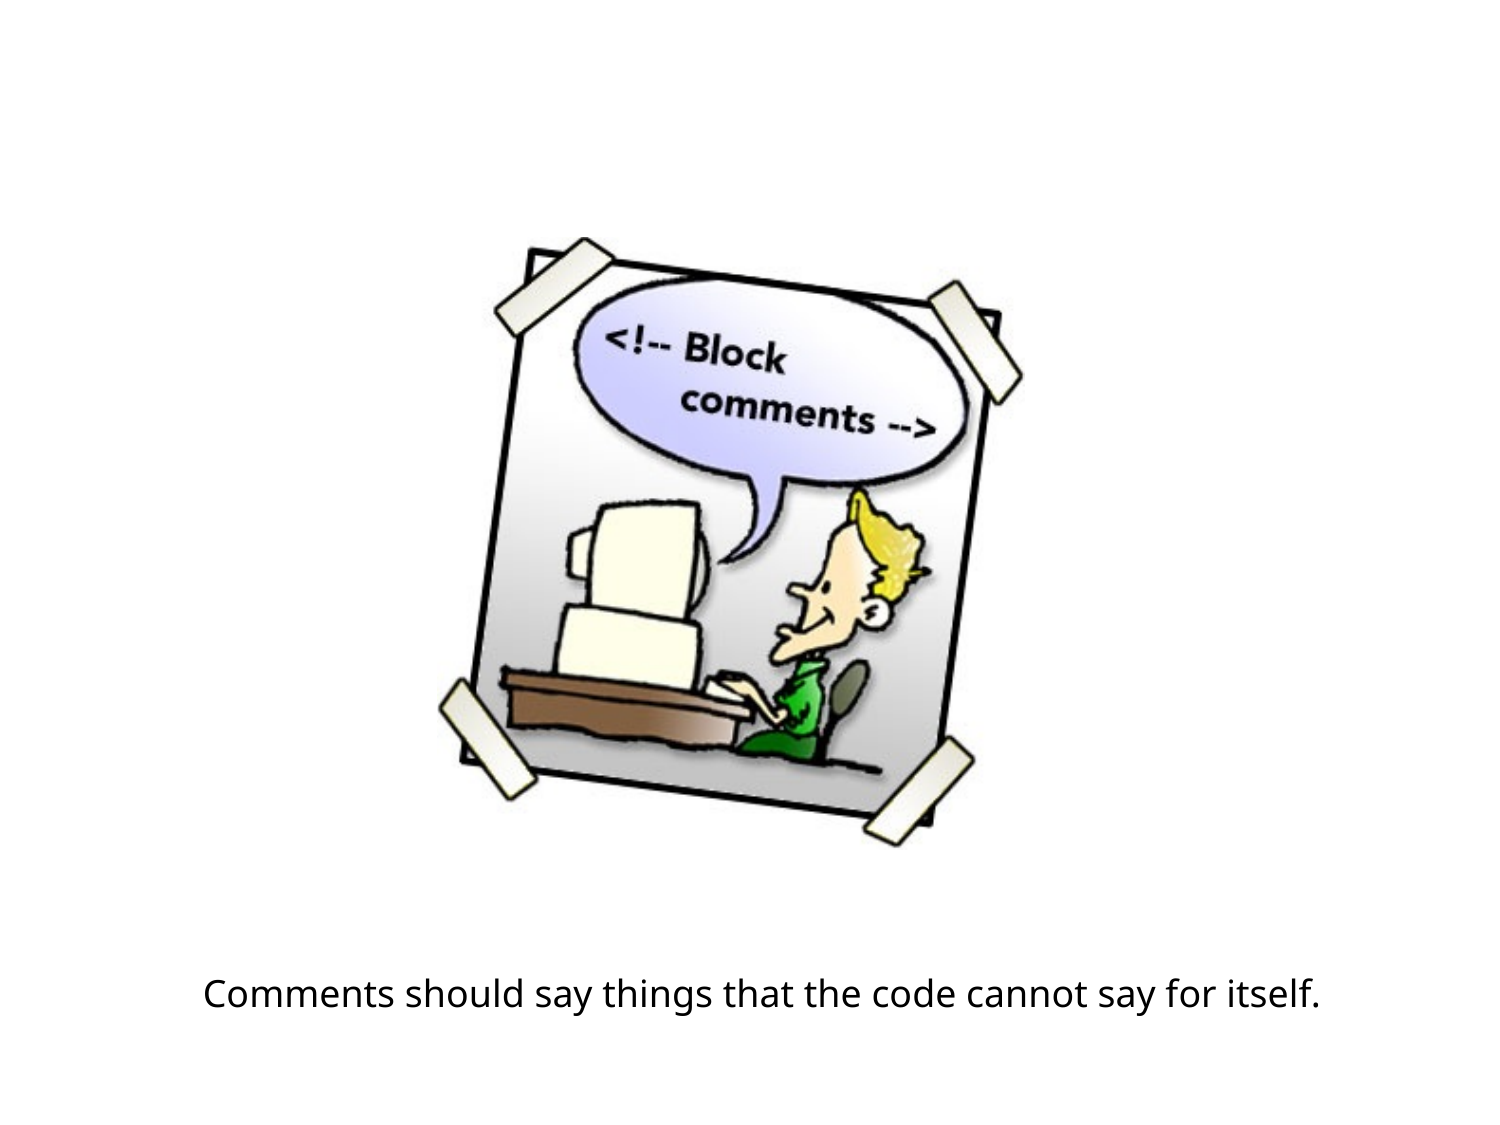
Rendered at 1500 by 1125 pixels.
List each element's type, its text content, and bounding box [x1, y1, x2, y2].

text_box Comments should say things that the code cannot say for itself. [87, 962, 1438, 1023]
picture [437, 237, 1026, 850]
